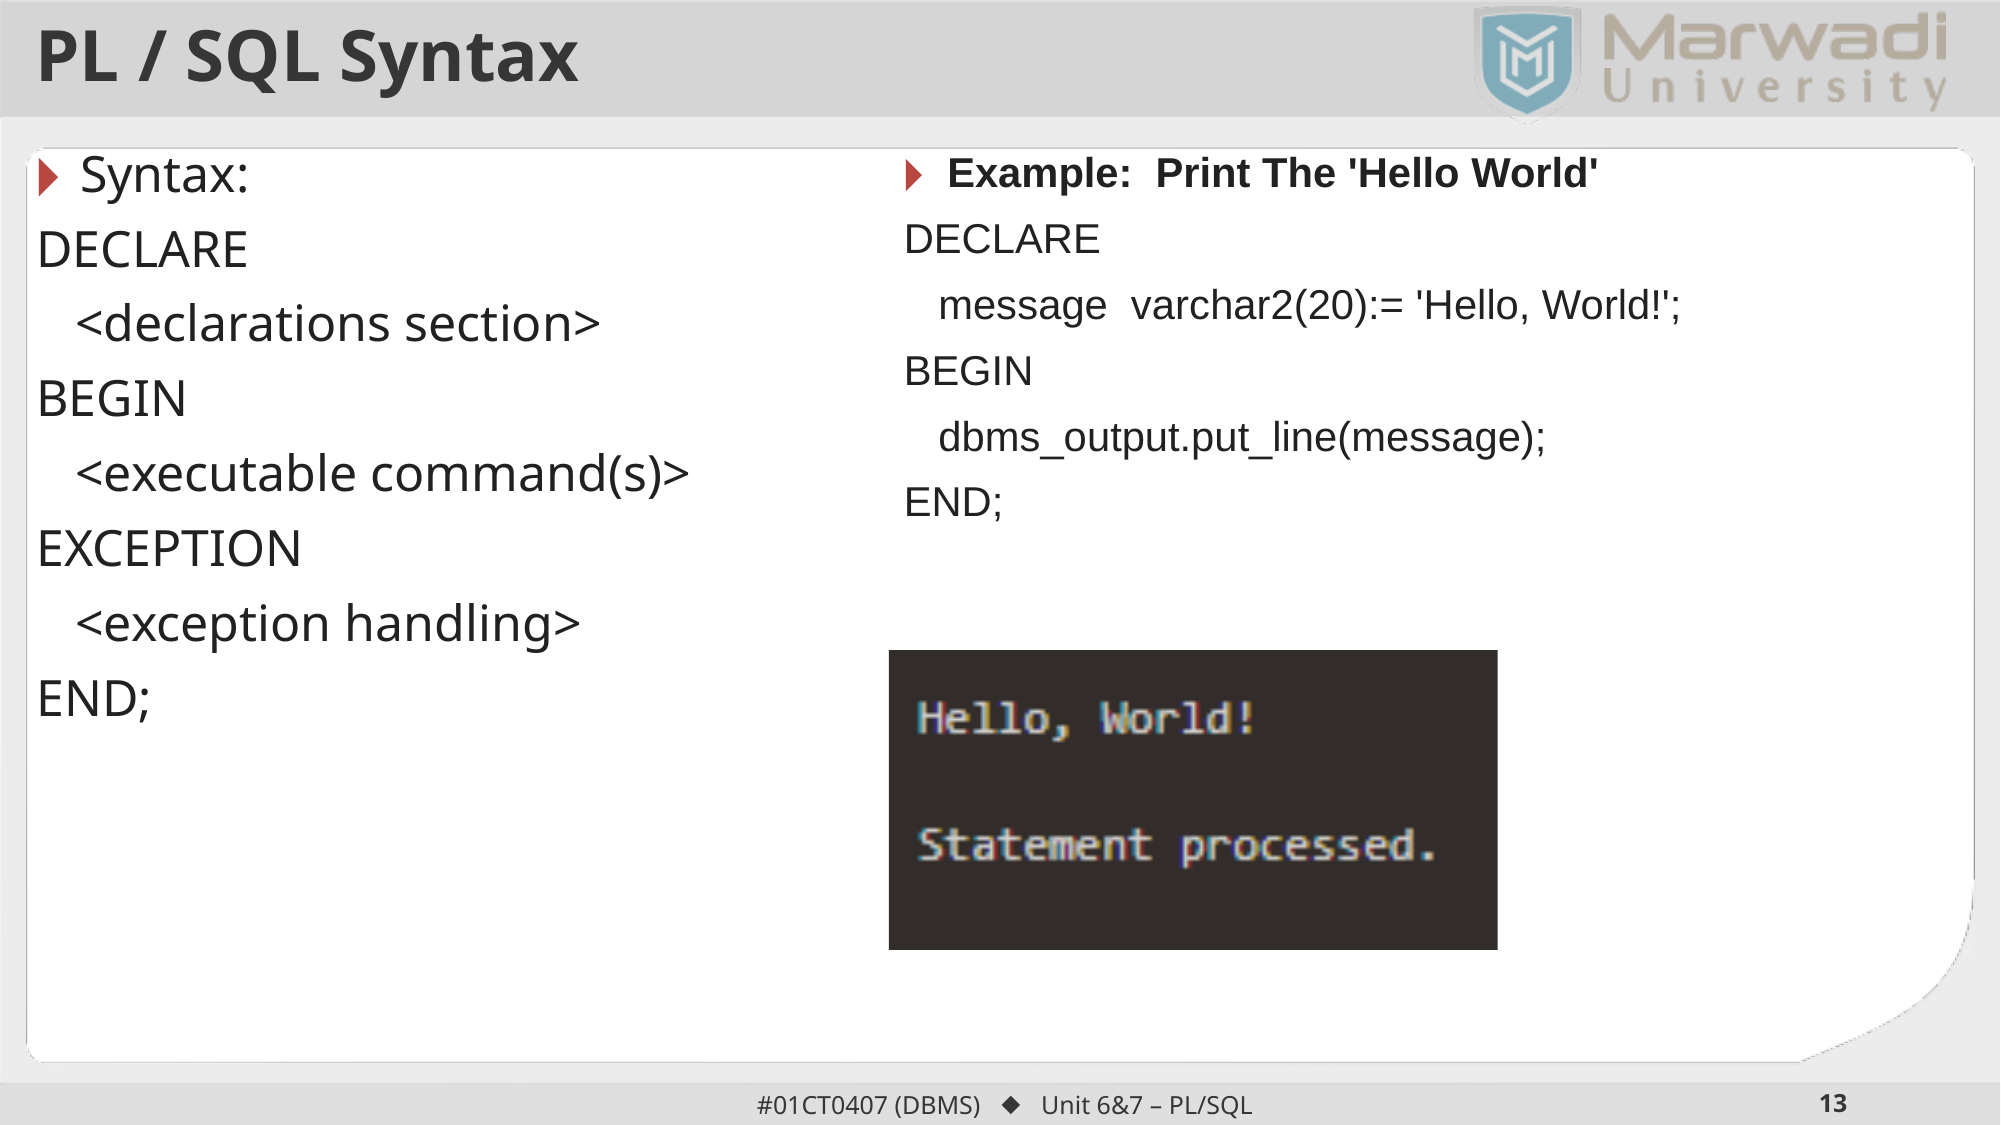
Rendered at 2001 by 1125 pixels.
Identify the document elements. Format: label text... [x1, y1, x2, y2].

title PL / SQL Syntax [0, 0, 2000, 117]
text_box Example: Print The 'Hello World' DECLARE message varchar2(20):= 'Hello, World!'; BEGIN dbms_output.put_line(message); END; [888, 144, 1821, 1062]
list Syntax: DECLARE <declarations section> BEGIN <executable command(s)> EXCEPTION <exception handling> END; [21, 141, 1979, 1059]
picture [0, 117, 2000, 1085]
